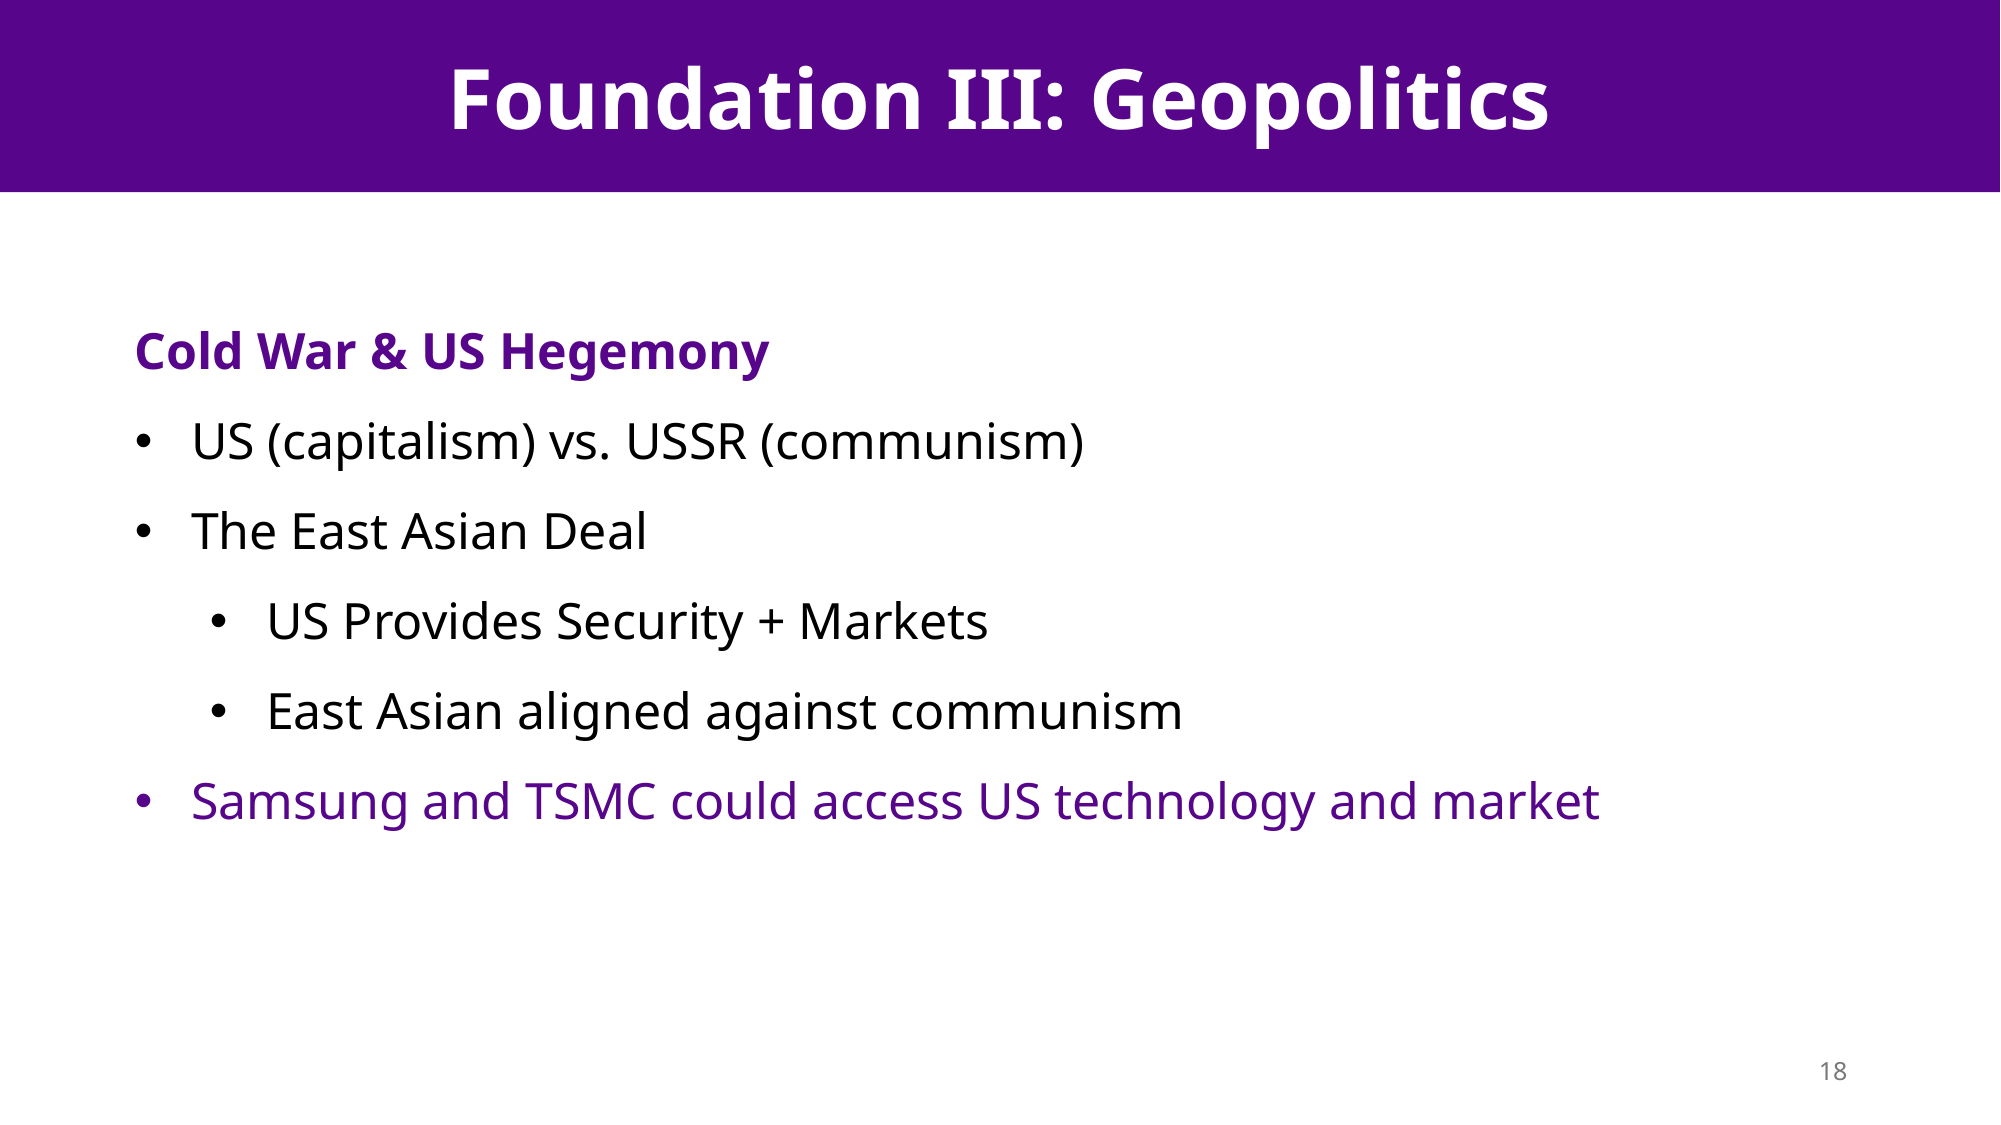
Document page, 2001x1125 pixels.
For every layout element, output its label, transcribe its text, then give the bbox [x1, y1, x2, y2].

slide_number 18 [1412, 1042, 1863, 1103]
text_box Foundation III: Geopolitics [0, 0, 2000, 194]
text_box Cold War & US Hegemony US (capitalism) vs. USSR (communism) The East Asian Deal US Provides Security + Markets East Asian aligned against communism Samsung and TSMC could access US technology and market [120, 282, 1702, 838]
